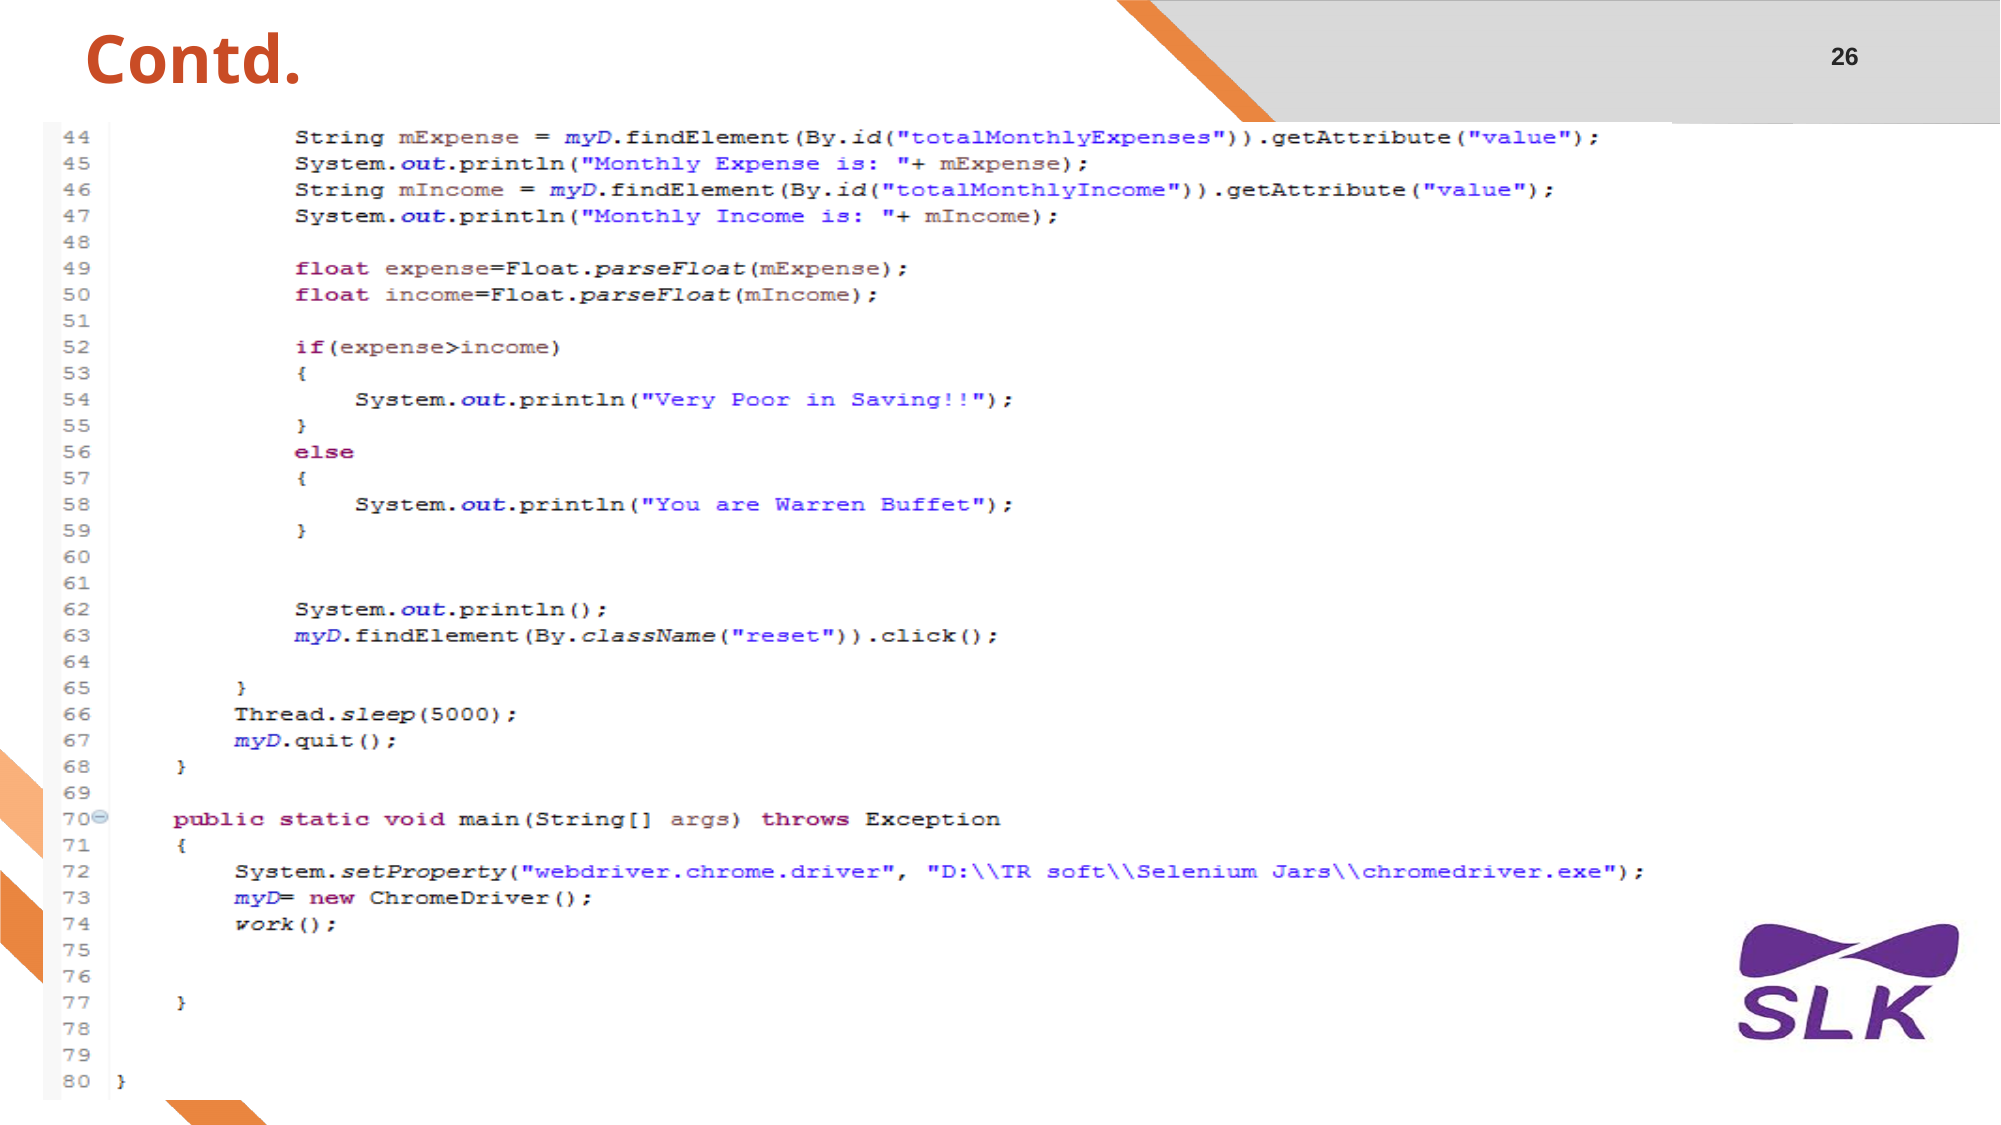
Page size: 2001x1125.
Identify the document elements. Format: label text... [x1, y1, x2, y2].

title Contd. [55, 0, 1123, 109]
picture [1688, 869, 2000, 1103]
slide_number 26 [1790, 28, 1900, 78]
picture [0, 0, 2000, 1125]
